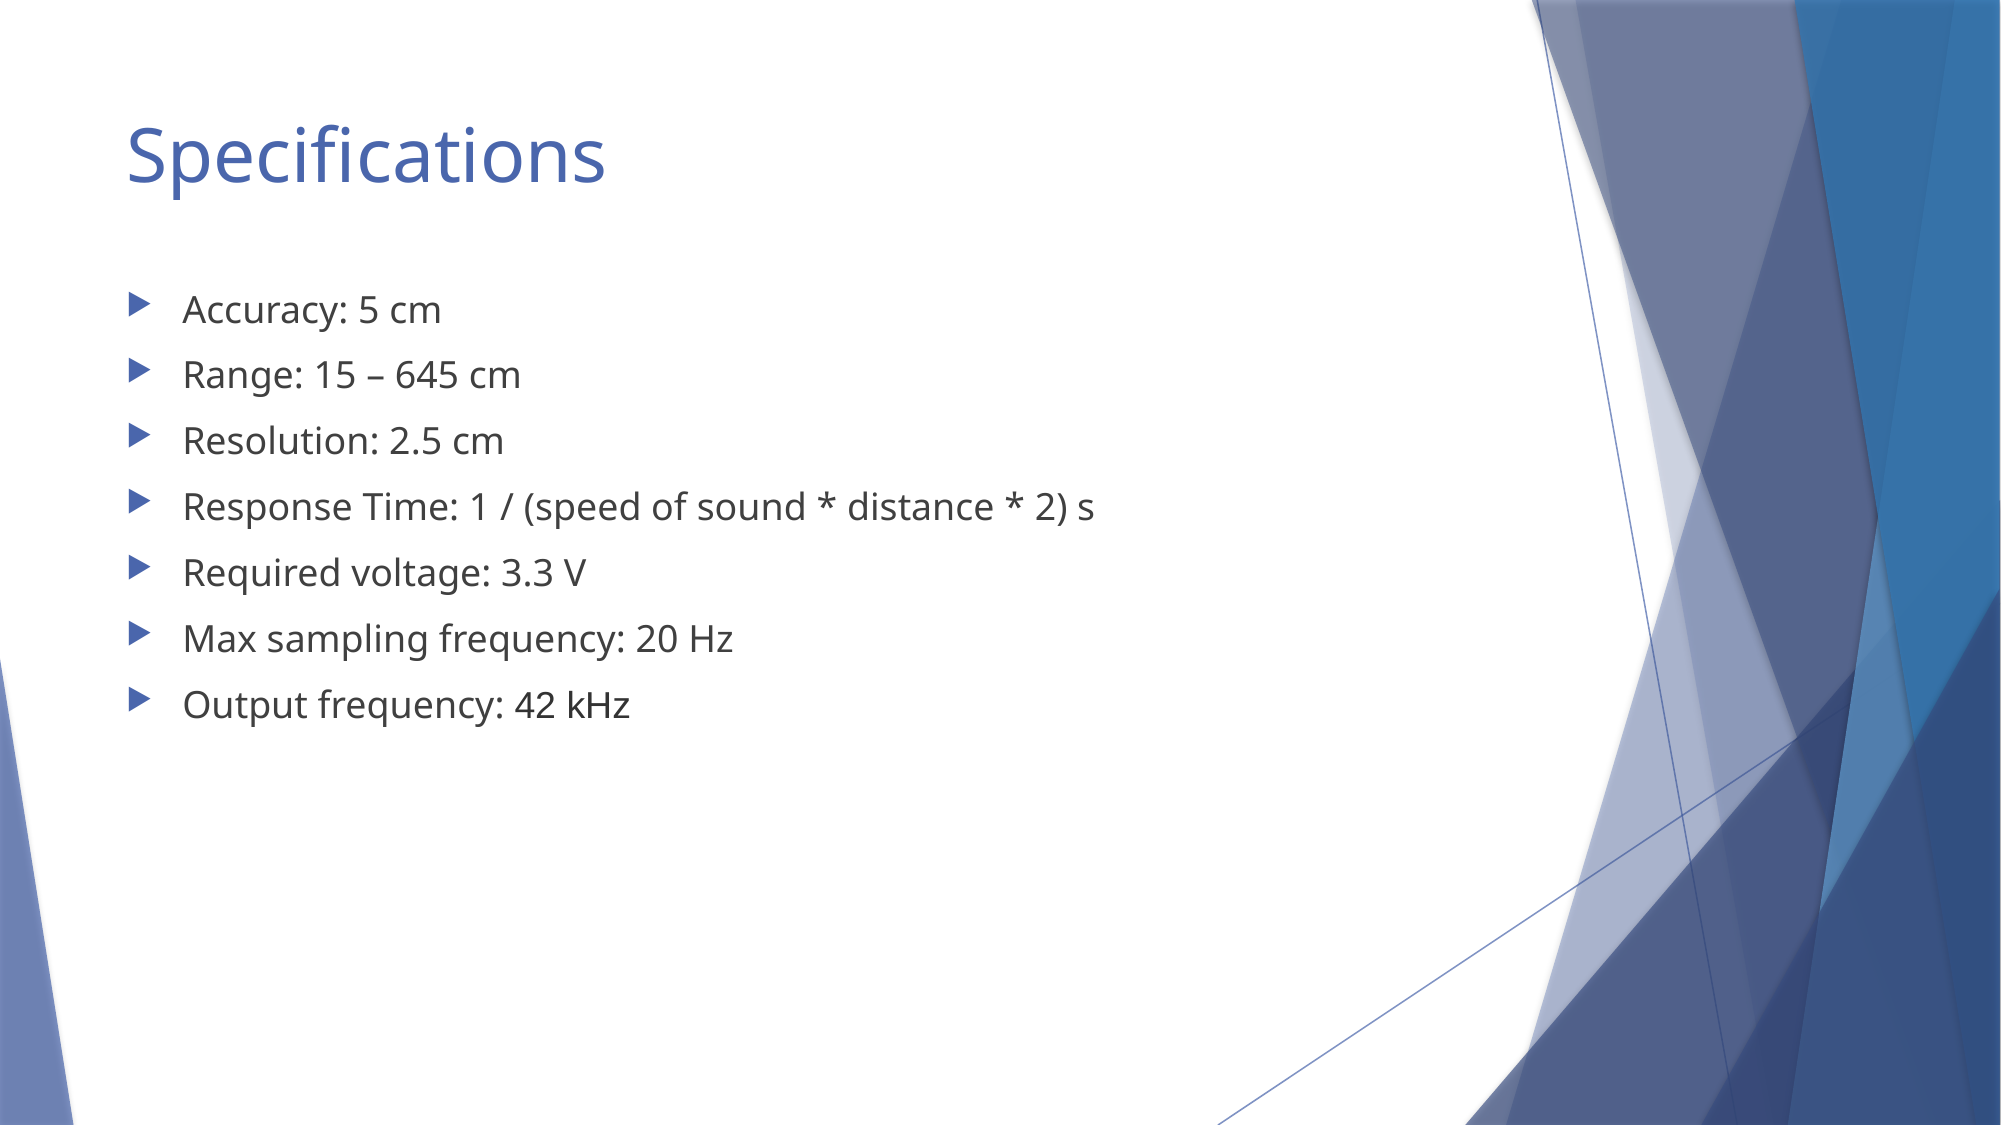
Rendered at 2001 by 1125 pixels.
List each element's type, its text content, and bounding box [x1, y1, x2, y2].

title Specifications [111, 99, 1522, 278]
list Accuracy: 5 cm Range: 15 – 645 cm Resolution: 2.5 cm Response Time: 1 / (speed of sound * distance * 2) s Required voltage: 3.3 V Max sampling frequency: 20 Hz Output frequency: 42 kHz [111, 278, 1522, 992]
